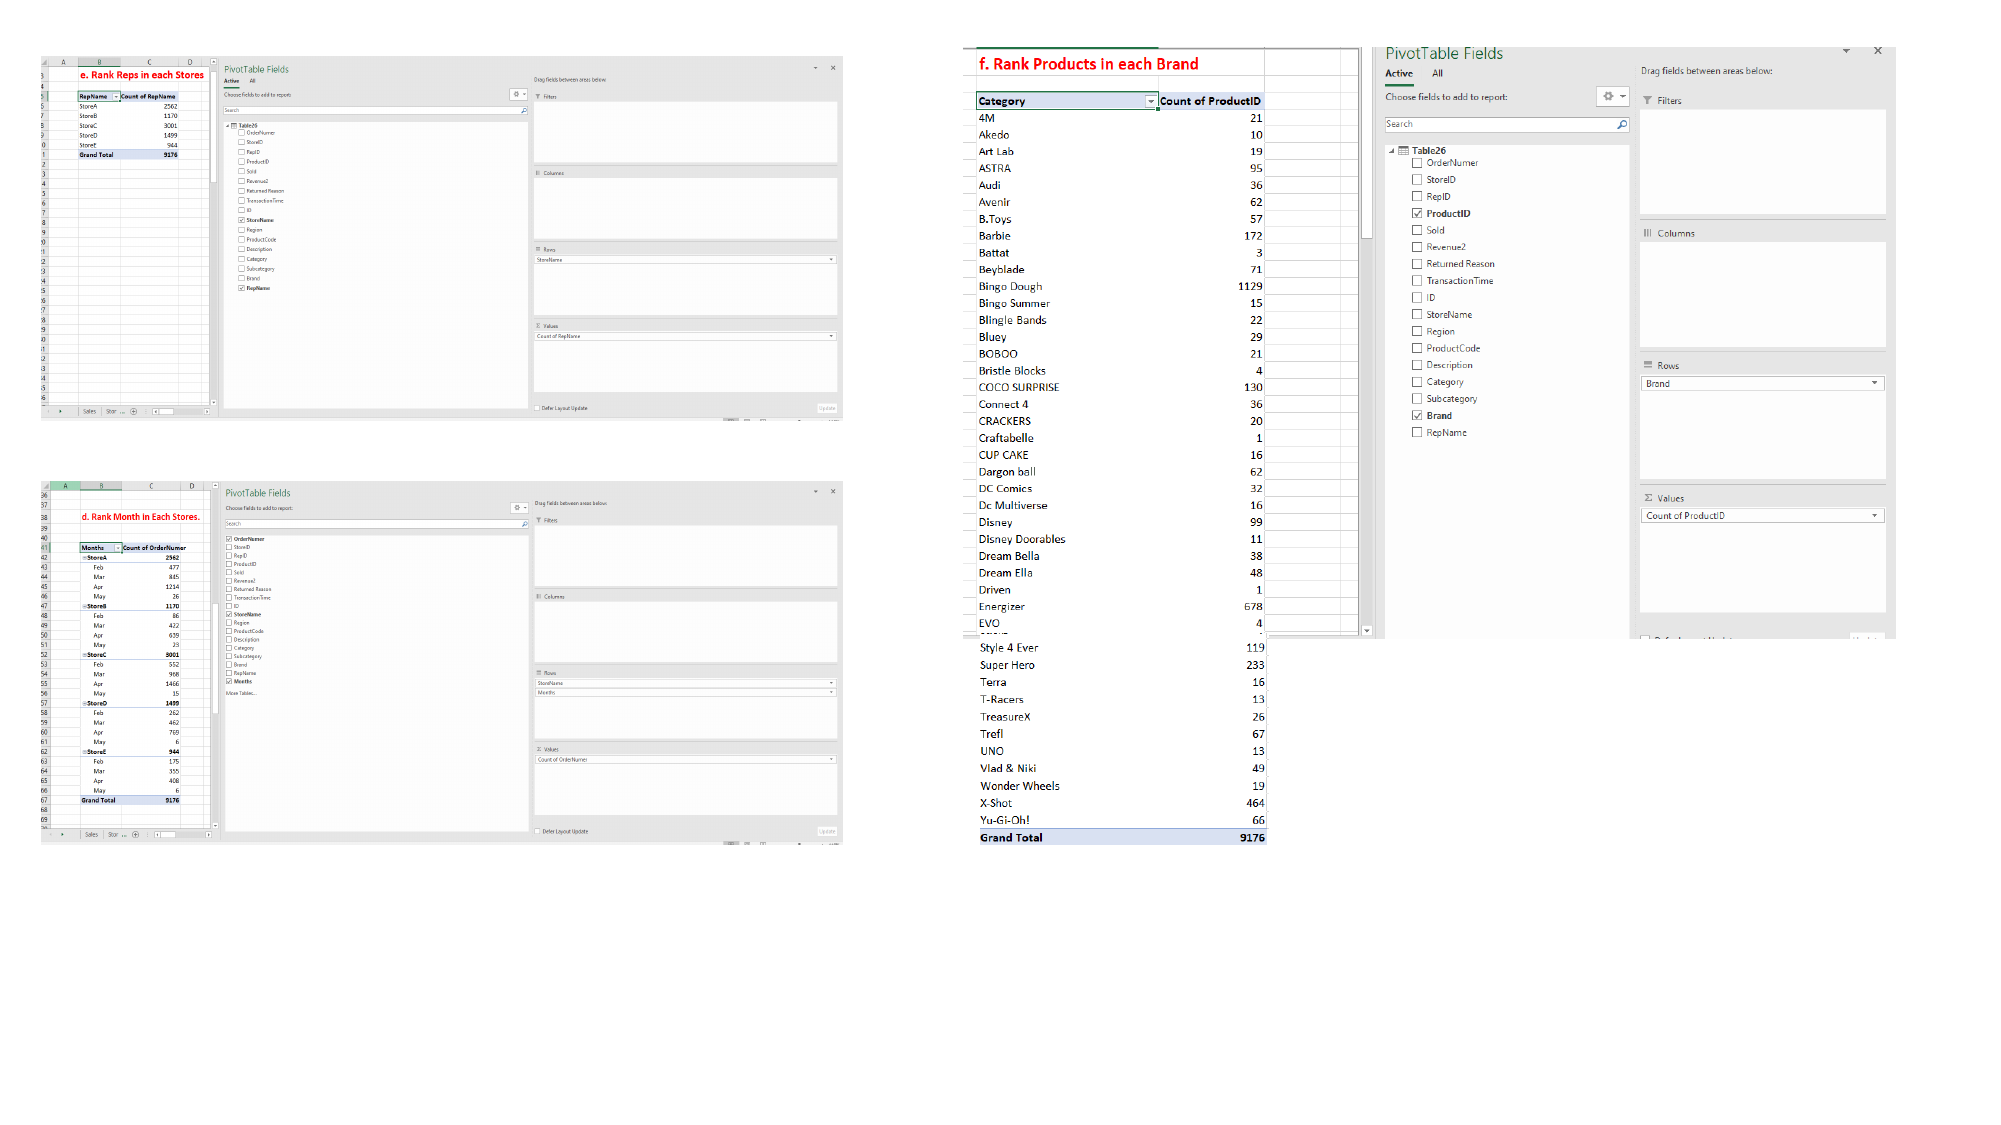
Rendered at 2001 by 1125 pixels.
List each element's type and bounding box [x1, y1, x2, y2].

picture [41, 56, 843, 421]
picture [963, 47, 1896, 845]
picture [41, 481, 843, 845]
